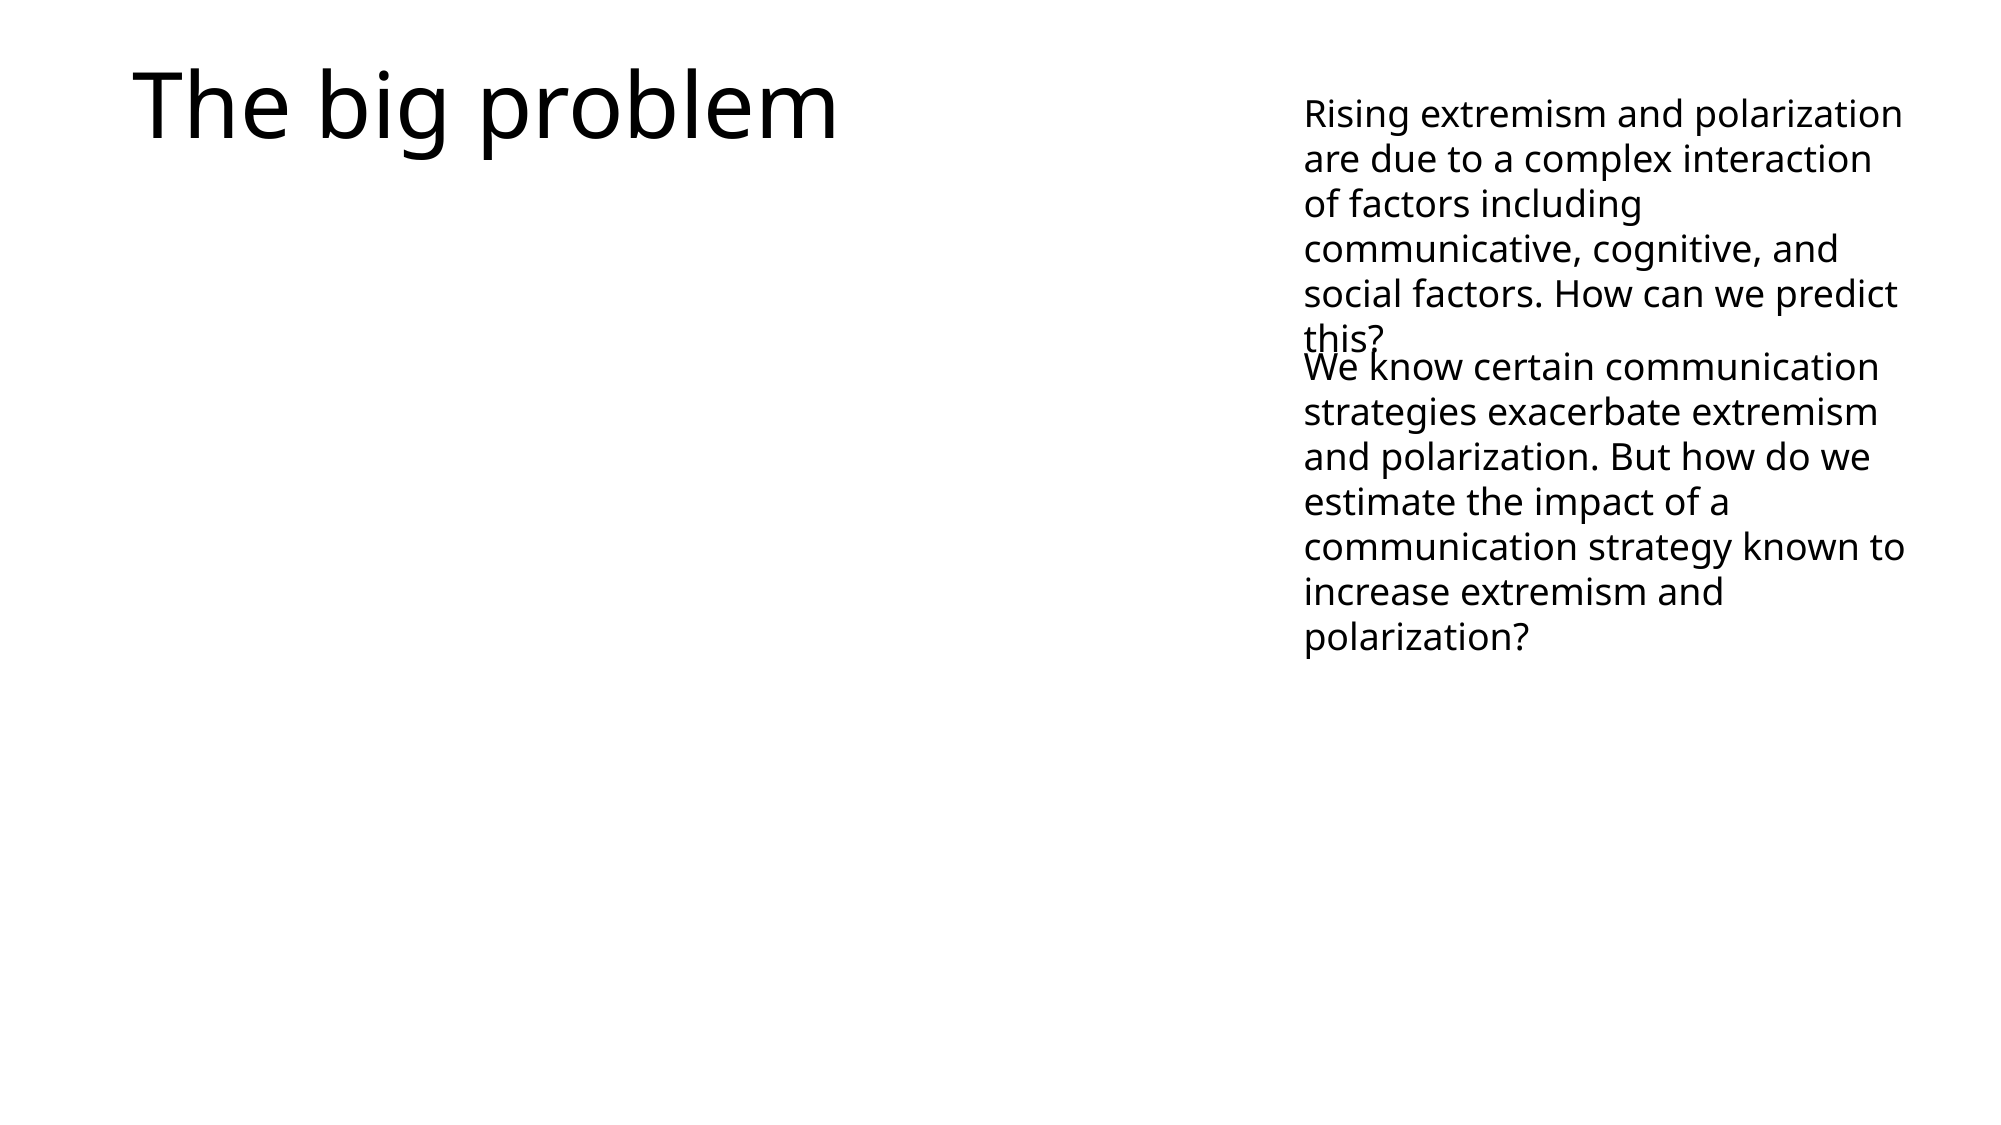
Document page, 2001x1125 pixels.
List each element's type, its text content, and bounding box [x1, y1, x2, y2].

text_box Rising extremism and polarization are due to a complex interaction of factors including communicative, cognitive, and social factors. How can we predict this? [1288, 82, 1930, 368]
text_box We know certain communication strategies exacerbate extremism and polarization. But how do we estimate the impact of a communication strategy known to increase extremism and polarization? [1288, 368, 1930, 666]
title The big problem [117, 0, 1843, 218]
